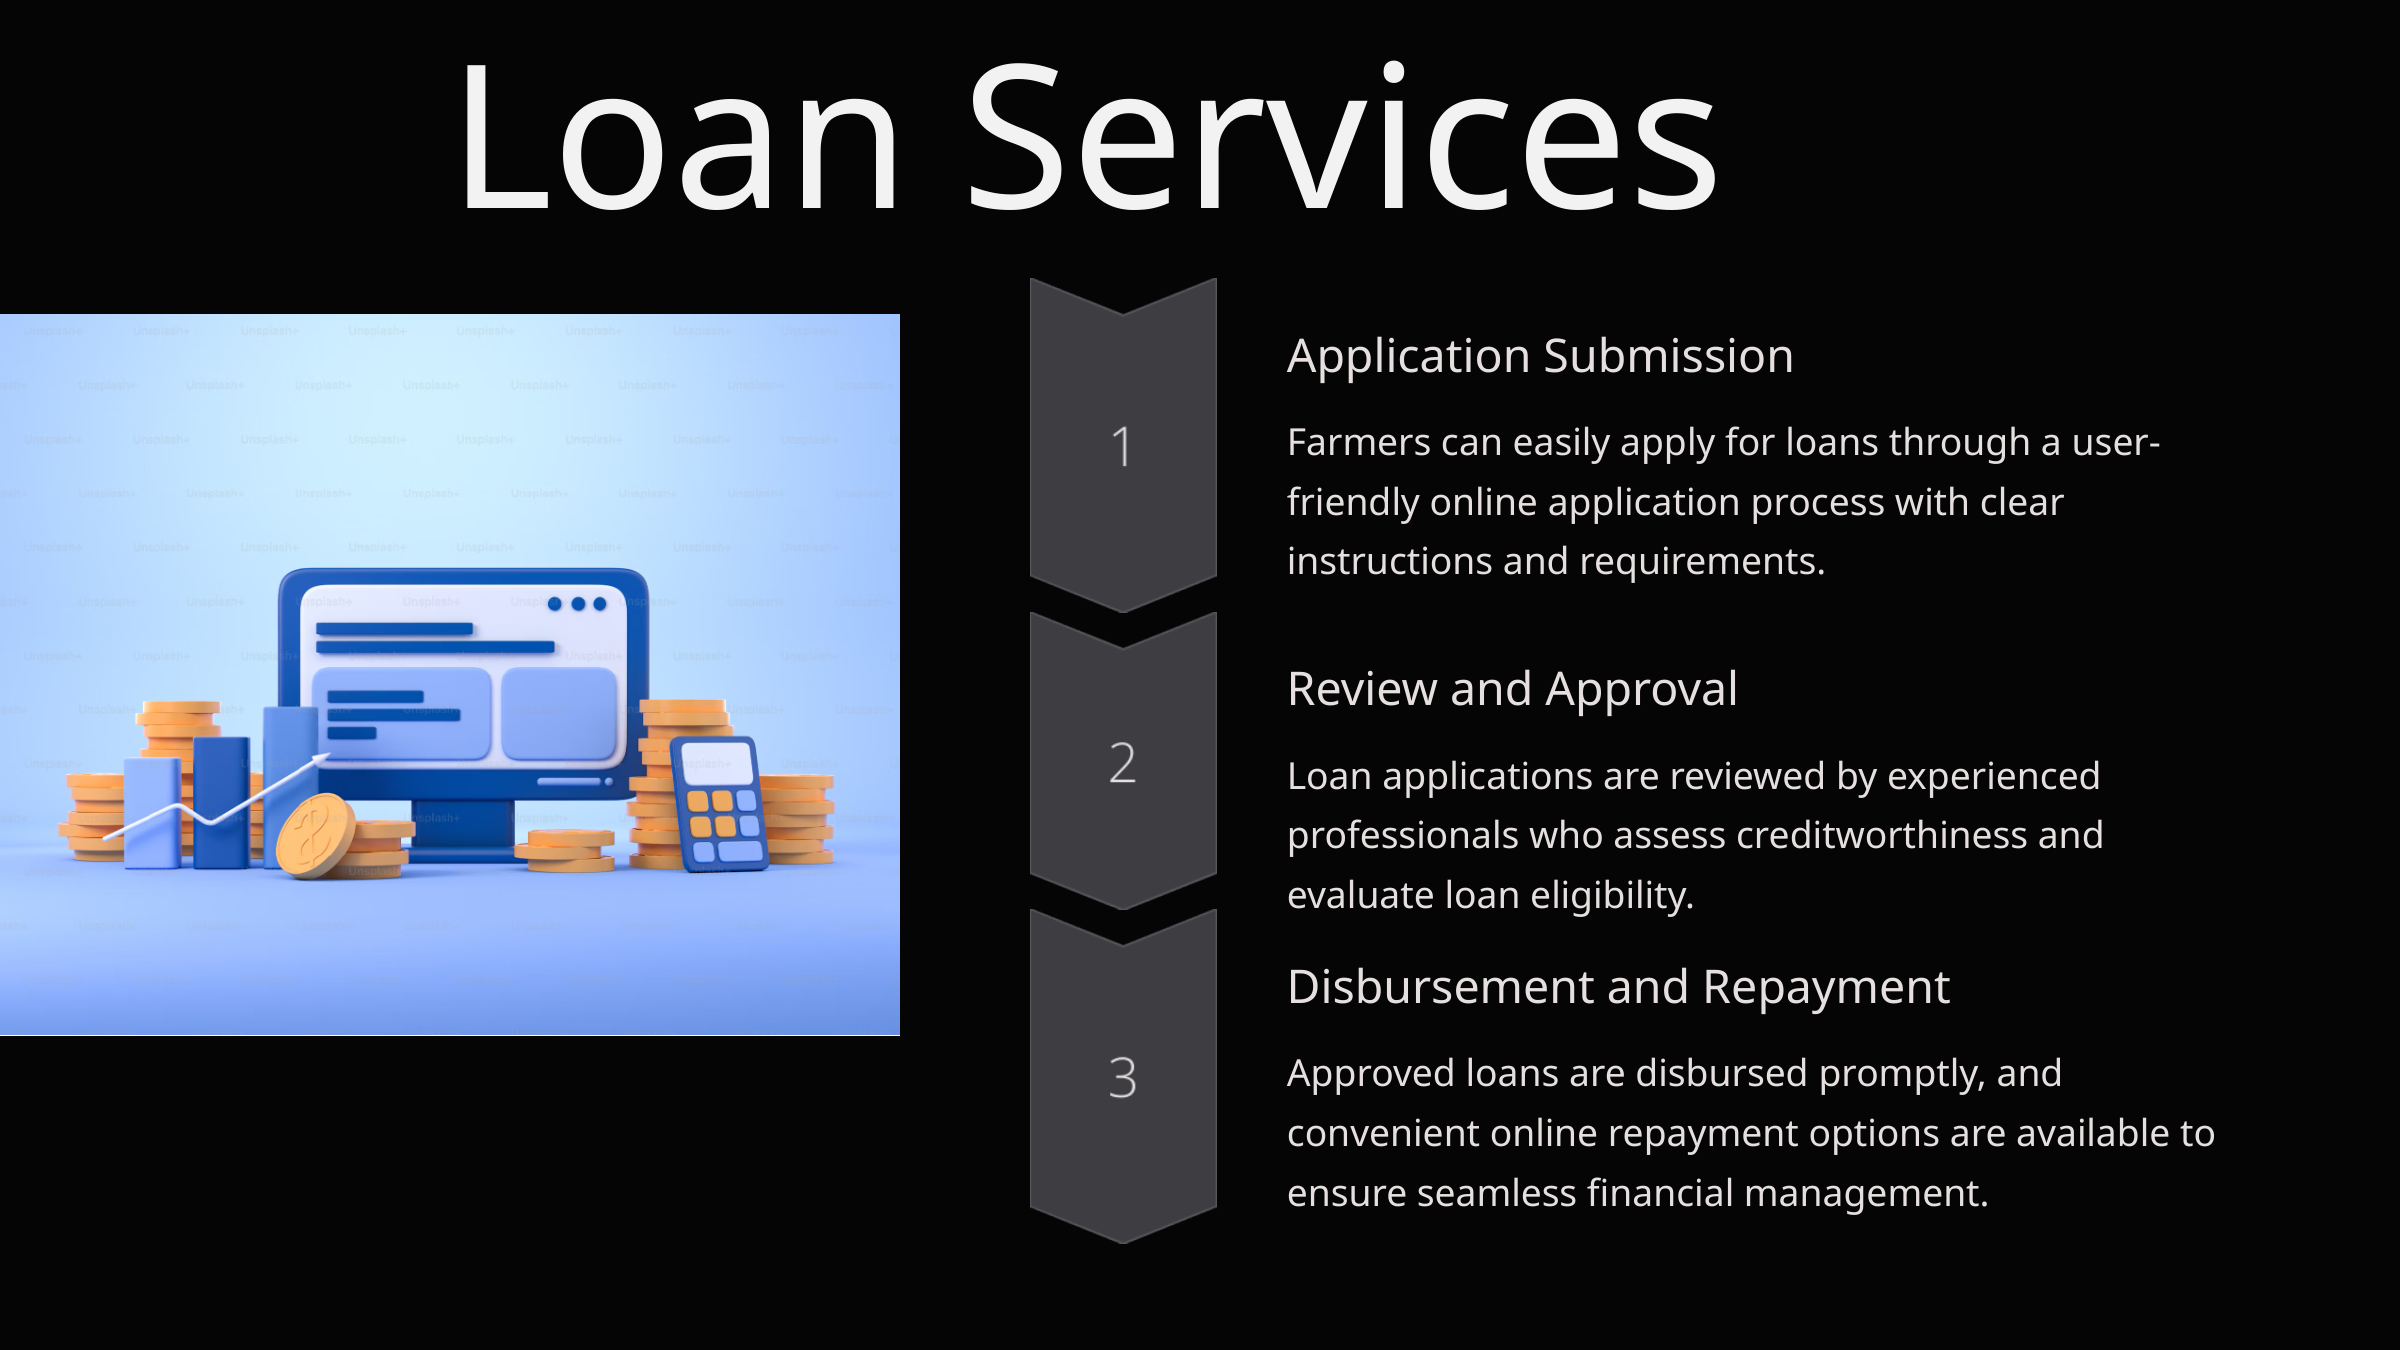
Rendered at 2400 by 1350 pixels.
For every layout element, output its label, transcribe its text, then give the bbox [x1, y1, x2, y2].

text_box Approved loans are disbursed promptly, and convenient online repayment options are available to ensure seamless financial management. [1272, 1027, 2270, 1206]
text_box Application Submission [1272, 315, 1809, 374]
text_box Loan Services [433, 124, 1620, 348]
text_box Review and Approval [1271, 649, 1756, 708]
picture [0, 314, 900, 1036]
picture [1030, 278, 1217, 1244]
text_box Loan applications are reviewed by experienced professionals who assess creditworthiness and evaluate loan eligibility. [1272, 729, 2270, 849]
text_box Farmers can easily apply for loans through a user-friendly online application process with clear instructions and requirements. [1272, 396, 2270, 575]
text_box [0, 0, 2400, 1350]
text_box Disbursement and Repayment [1271, 947, 1977, 1006]
